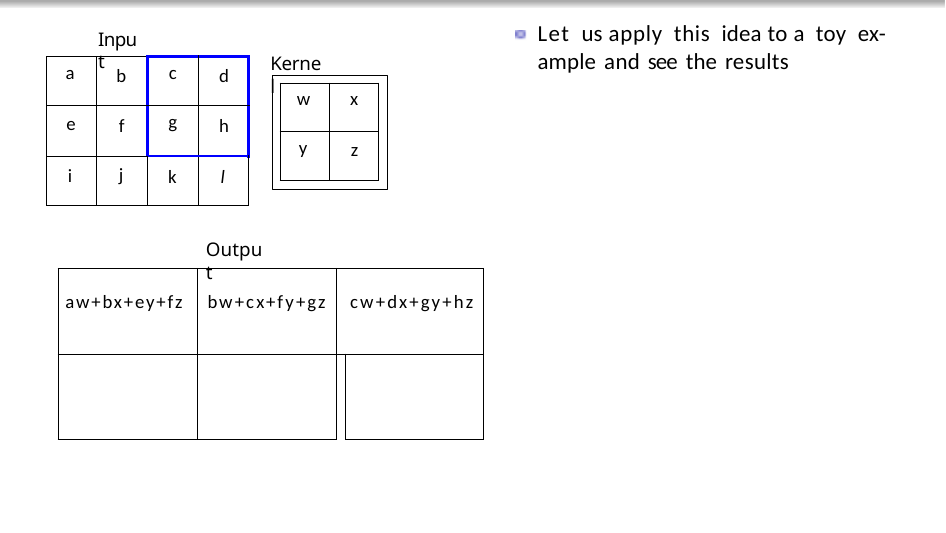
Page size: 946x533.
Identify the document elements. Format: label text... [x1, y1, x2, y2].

table_header aw+bx+ey+fz [59, 269, 197, 354]
table_cell f [97, 106, 146, 156]
table_cell y [281, 132, 329, 180]
table_header a [47, 57, 96, 105]
table_header w [281, 84, 329, 131]
table_cell j [97, 157, 147, 205]
table_header cw+dx+gy+hz [337, 269, 483, 354]
table_cell g [149, 106, 198, 155]
table_header c [149, 58, 198, 105]
picture [515, 30, 527, 42]
table_cell e [47, 106, 96, 156]
picture [0, 0, 946, 9]
table_cell [59, 355, 197, 439]
table_header b [97, 57, 146, 105]
text_box Input [95, 25, 143, 73]
table_cell [337, 355, 345, 440]
title Let us apply this idea to a toy ex- ample and see the results [535, 17, 908, 107]
table_header x [330, 84, 378, 131]
table_cell [346, 355, 483, 439]
table_header bw+cx+fy+gz [198, 269, 336, 354]
table_header d [199, 58, 247, 105]
text_box Kernel [268, 49, 324, 97]
table_cell i [47, 157, 96, 205]
text_box [272, 75, 388, 190]
table_cell l [199, 157, 248, 205]
text_box Output [203, 235, 266, 283]
table_cell [198, 355, 336, 439]
table_cell k [148, 157, 198, 205]
table_cell h [199, 106, 247, 155]
table_cell z [330, 132, 378, 180]
